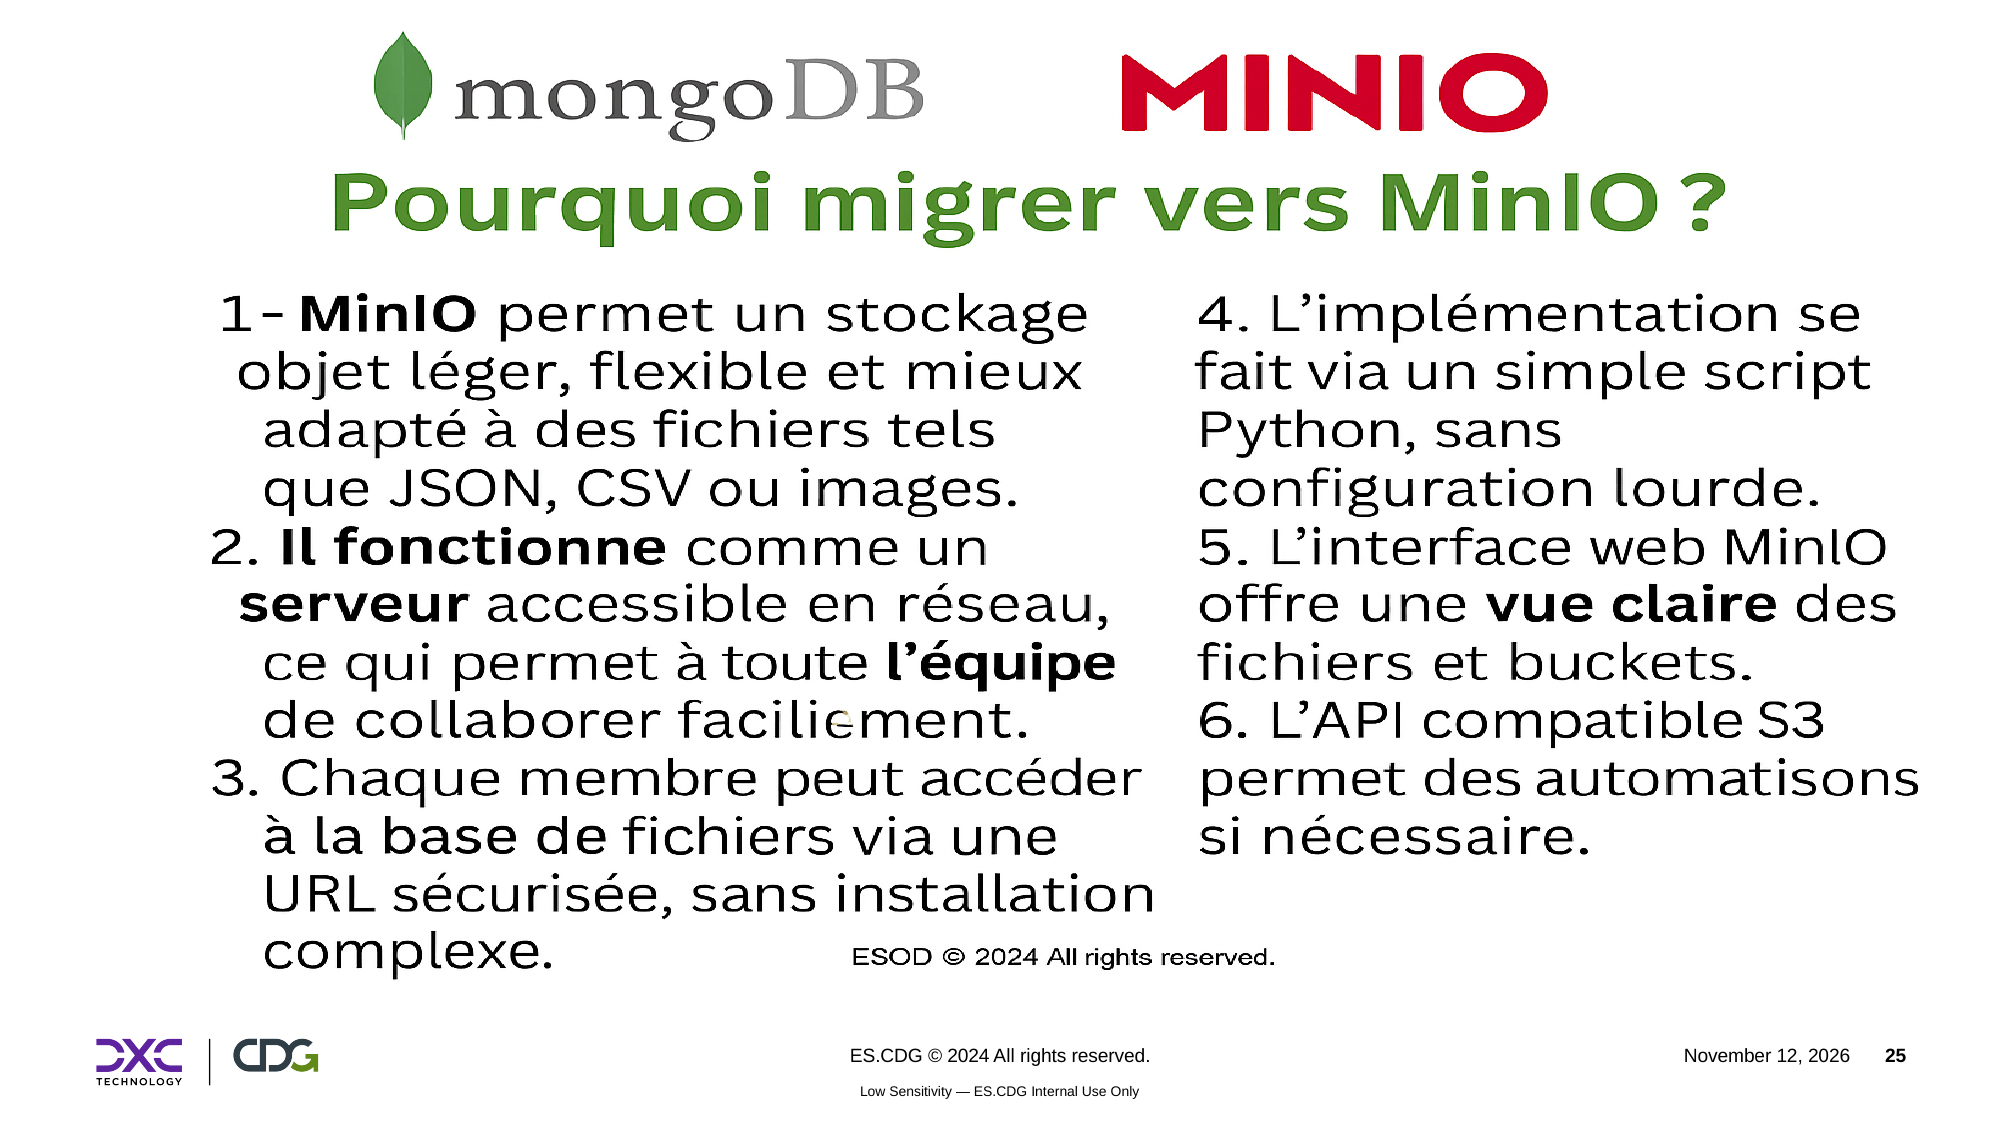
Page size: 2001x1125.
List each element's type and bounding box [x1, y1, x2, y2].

list [126, 0, 2000, 982]
picture [68, 1023, 353, 1102]
